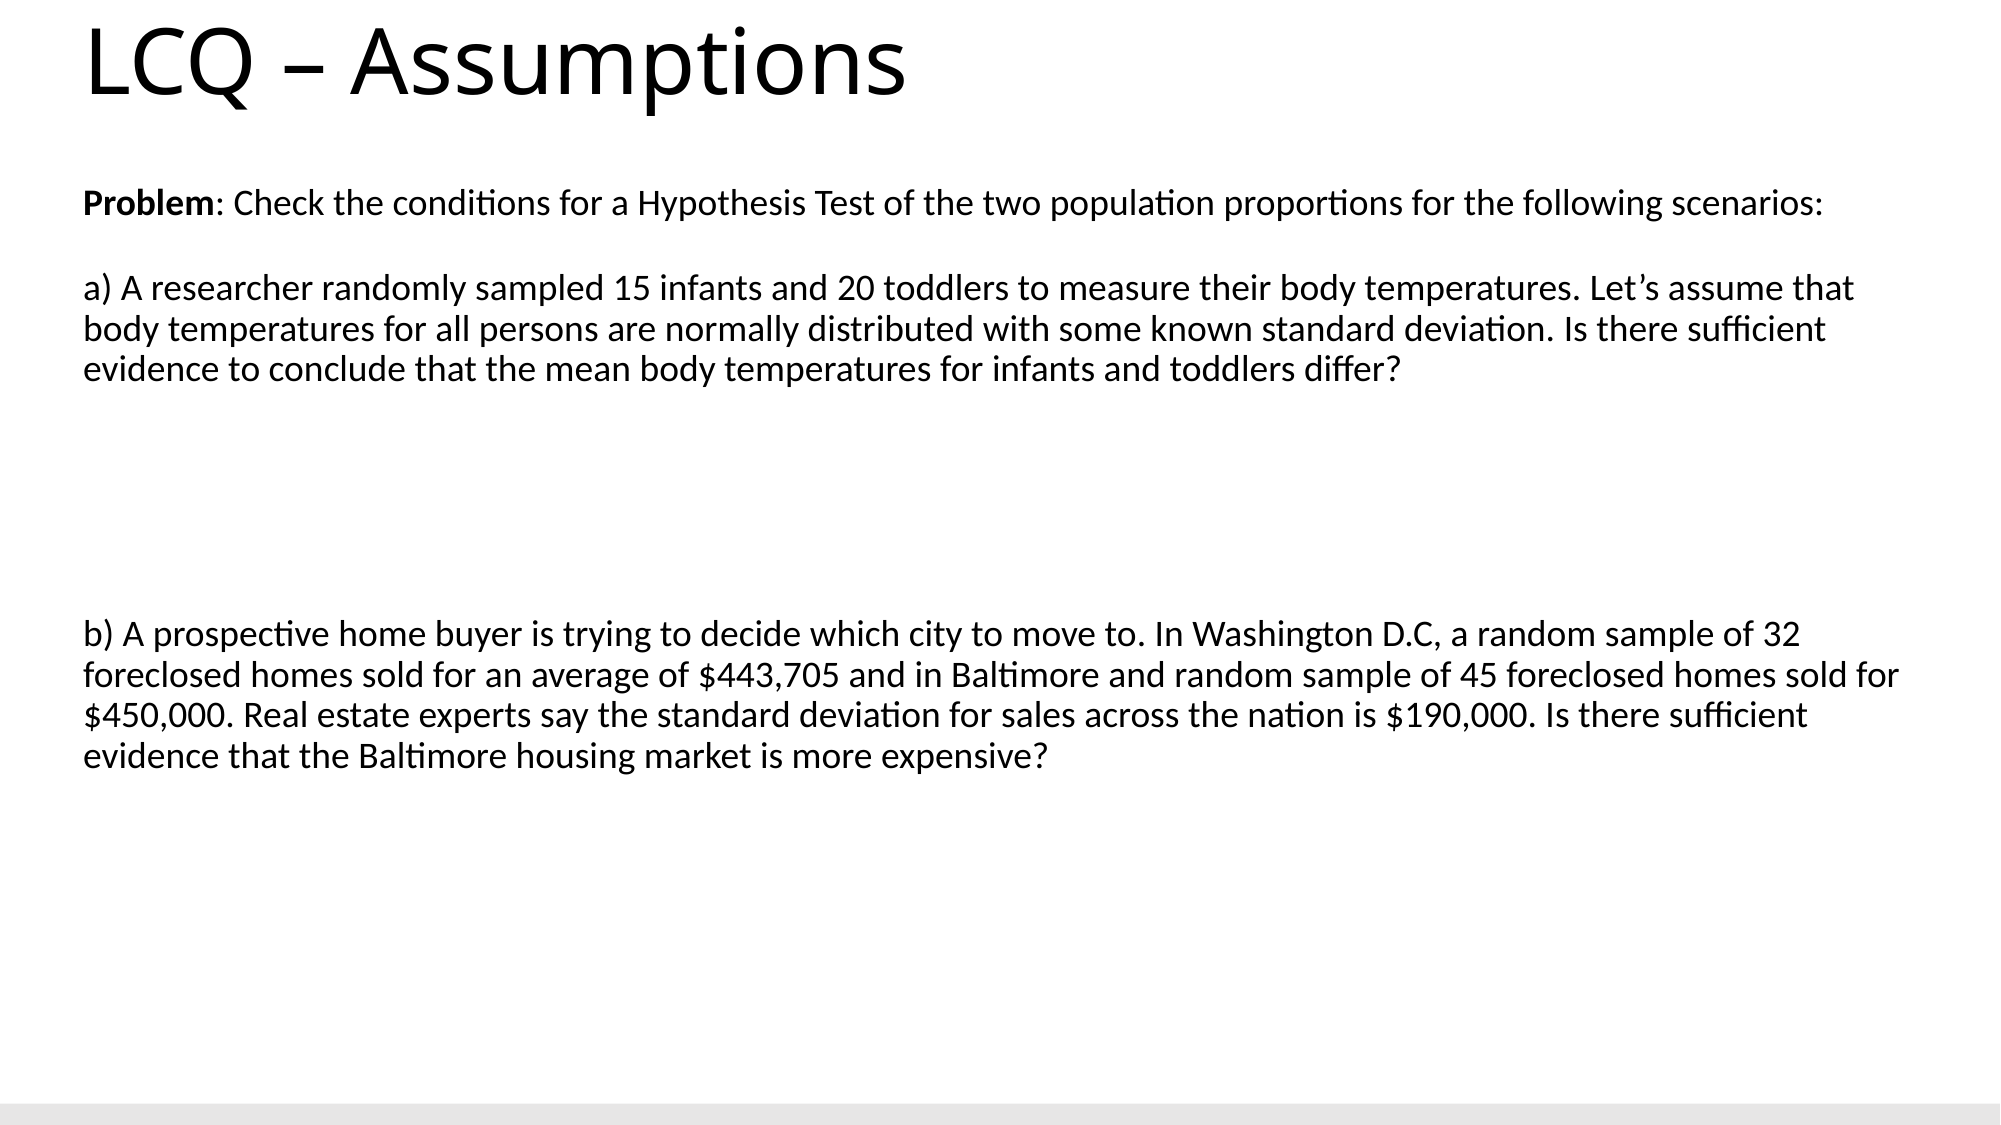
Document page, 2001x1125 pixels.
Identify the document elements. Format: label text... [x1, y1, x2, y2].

title LCQ – Assumptions [68, 0, 1932, 126]
list Problem: Check the conditions for a Hypothesis Test of the two population proportions for the following scenarios: a) A researcher randomly sampled 15 infants and 20 toddlers to measure their body temperatures. Let’s assume that body temperatures for all persons are normally distributed with some known standard deviation. Is there sufficient evidence to conclude that the mean body temperatures for infants and toddlers differ? b) A prospective home buyer is trying to decide which city to move to. In Washington D.C, a random sample of 32 foreclosed homes sold for an average of $443,705 and in Baltimore and random sample of 45 foreclosed homes sold for $450,000. Real estate experts say the standard deviation for sales across the nation is $190,000. Is there sufficient evidence that the Baltimore housing market is more expensive? [68, 163, 1932, 911]
